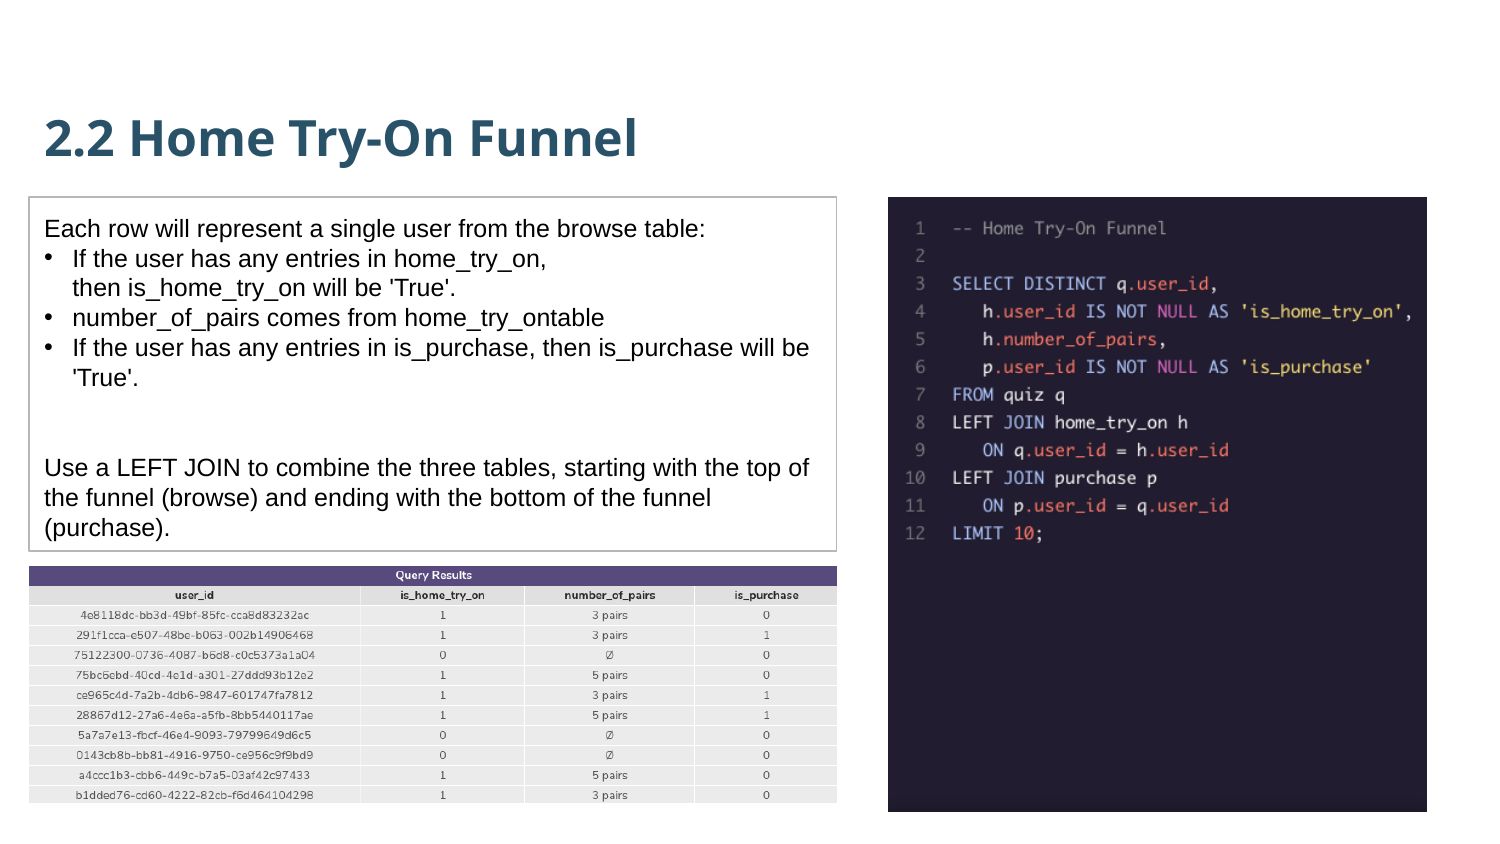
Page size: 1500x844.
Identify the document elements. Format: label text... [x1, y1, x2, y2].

picture [888, 196, 1428, 812]
text_box Each row will represent a single user from the browse table: If the user has any entries in home_try_on, then is_home_try_on will be 'True'. number_of_pairs comes from home_try_ontable If the user has any entries in is_purchase, then is_purchase will be 'True'. Use a LEFT JOIN to combine the three tables, starting with the top of the funnel (browse) and ending with the bottom of the funnel (purchase). [29, 197, 837, 551]
picture [28, 565, 837, 804]
text_box 2.2 Home Try-On Funnel [29, 44, 1427, 182]
